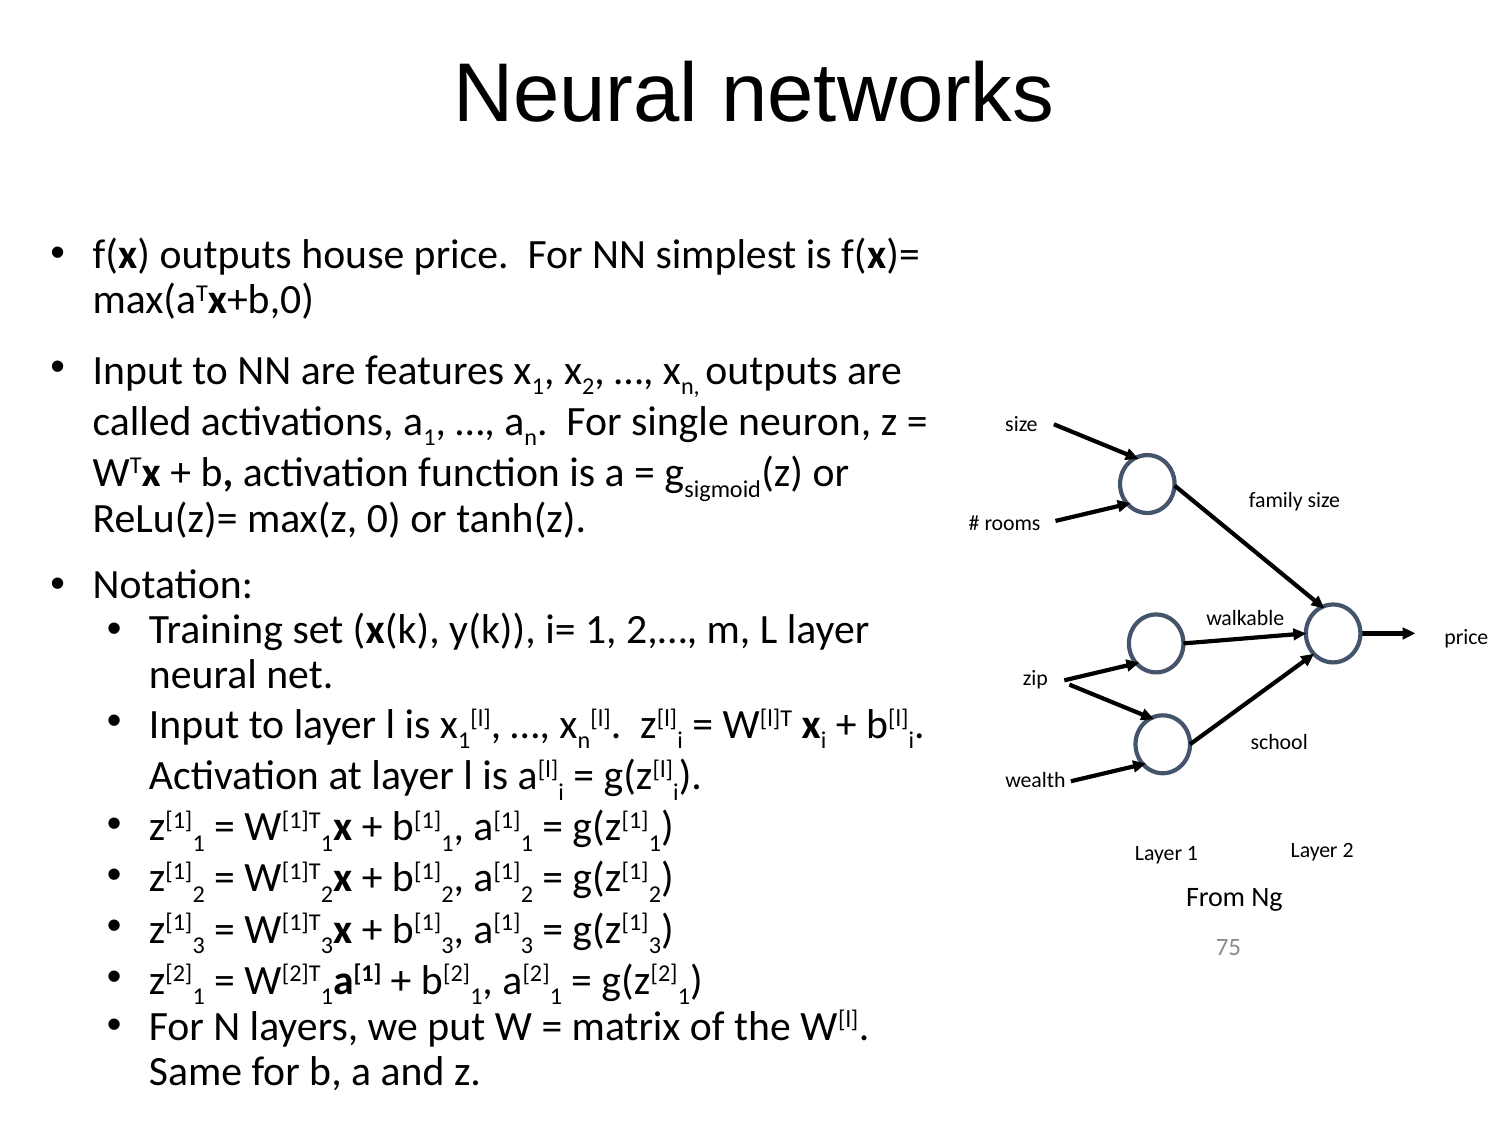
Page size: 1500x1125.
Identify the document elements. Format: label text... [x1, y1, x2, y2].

text_box Layer 2 [1275, 828, 1369, 870]
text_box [1055, 503, 1131, 521]
title Neural networks [41, 40, 1467, 148]
text_box size [990, 402, 1053, 444]
text_box walkable [1191, 609, 1300, 633]
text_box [1174, 485, 1325, 609]
text_box school [1235, 720, 1323, 762]
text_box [1053, 424, 1139, 459]
text_box wealth [990, 758, 1081, 800]
text_box [1119, 454, 1176, 515]
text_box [1064, 662, 1140, 681]
text_box zip [1008, 656, 1063, 698]
text_box family size [1234, 478, 1355, 520]
list f(x) outputs house price. For NN simplest is f(x)= max(aTx+b,0) Input to NN are features x1, x2, …, xn, outputs are called activations, a1, …, an. For single neuron, z = WTx + b, activation function is a = gsigmoid(z) or ReLu(z)= max(z, 0) or tanh(z). Notation: Training set (x(k), y(k)), i= 1, 2,…, m, L layer neural net. Input to layer l is x1[l], …, xn[l]. z[l]i = W[l]T xi + b[l]i. Activation at layer l is a[l]i = g(z[l]i). z[1]1 = W[1]T1x + b[1]1, a[1]1 = g(z[1]1) z[1]2 = W[1]T2x + b[1]2, a[1]2 = g(z[1]2) z[1]3 = W[1]T3x + b[1]3, a[1]3 = g(z[1]3) z[2]1 = W[2]T1a[1] + b[2]1, a[2]1 = g(z[2]1) For N layers, we put W = matrix of the W[l]. Same for b, a and z. [35, 225, 983, 862]
text_box price [1429, 615, 1500, 657]
text_box [1304, 603, 1362, 664]
text_box [1127, 613, 1185, 674]
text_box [1070, 763, 1146, 782]
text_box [1190, 653, 1314, 745]
text_box From Ng [1171, 870, 1316, 919]
text_box # rooms [954, 501, 1056, 543]
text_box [1069, 684, 1154, 720]
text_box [1183, 633, 1306, 644]
text_box Layer 1 [1120, 831, 1213, 873]
text_box [1134, 714, 1192, 775]
slide_number 75 [993, 922, 1257, 968]
